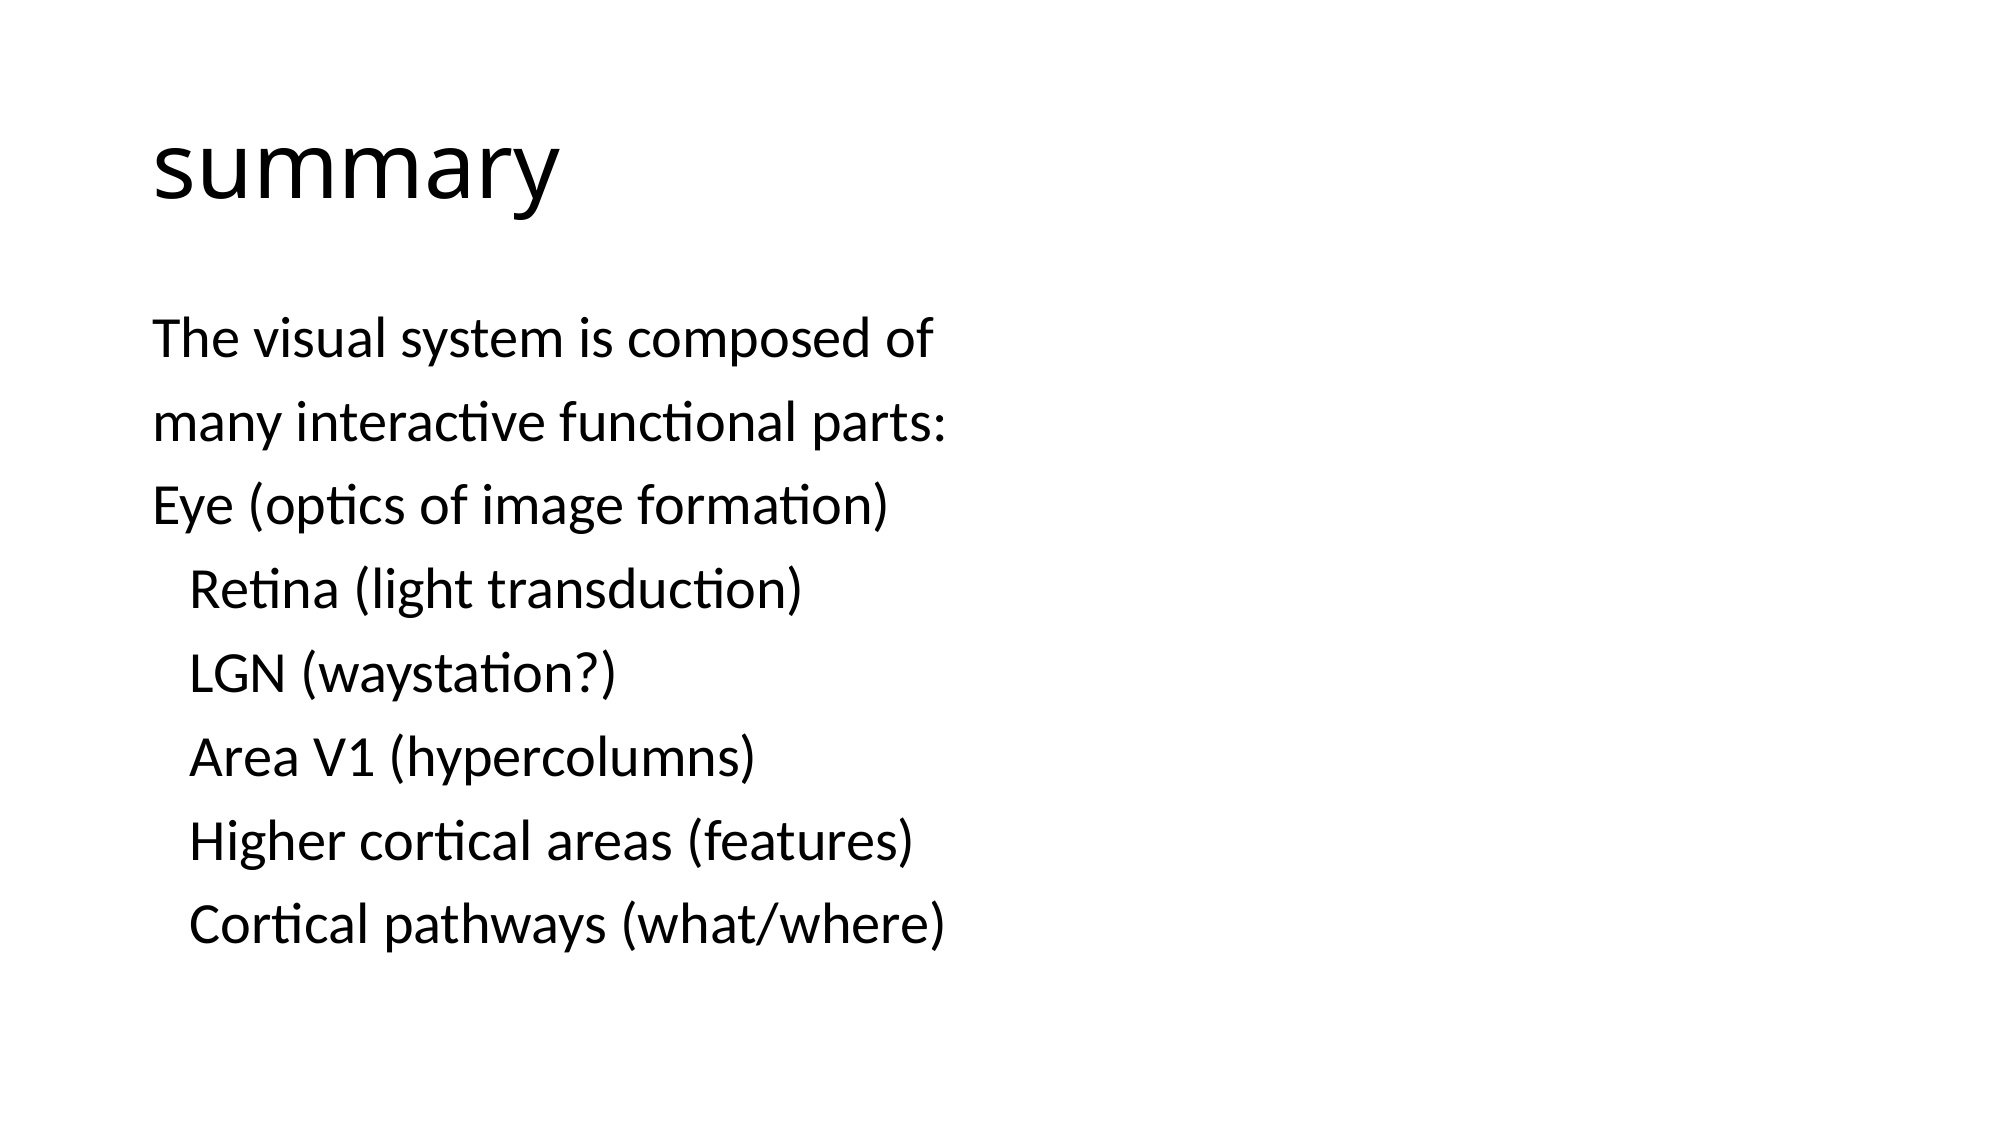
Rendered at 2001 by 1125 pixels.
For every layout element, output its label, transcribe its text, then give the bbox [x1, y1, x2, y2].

list The visual system is composed of many interactive functional parts: Eye (optics of image formation) Retina (light transduction) LGN (waystation?) Area V1 (hypercolumns) Higher cortical areas (features) Cortical pathways (what/where) [137, 299, 1863, 1014]
title summary [137, 59, 1863, 278]
